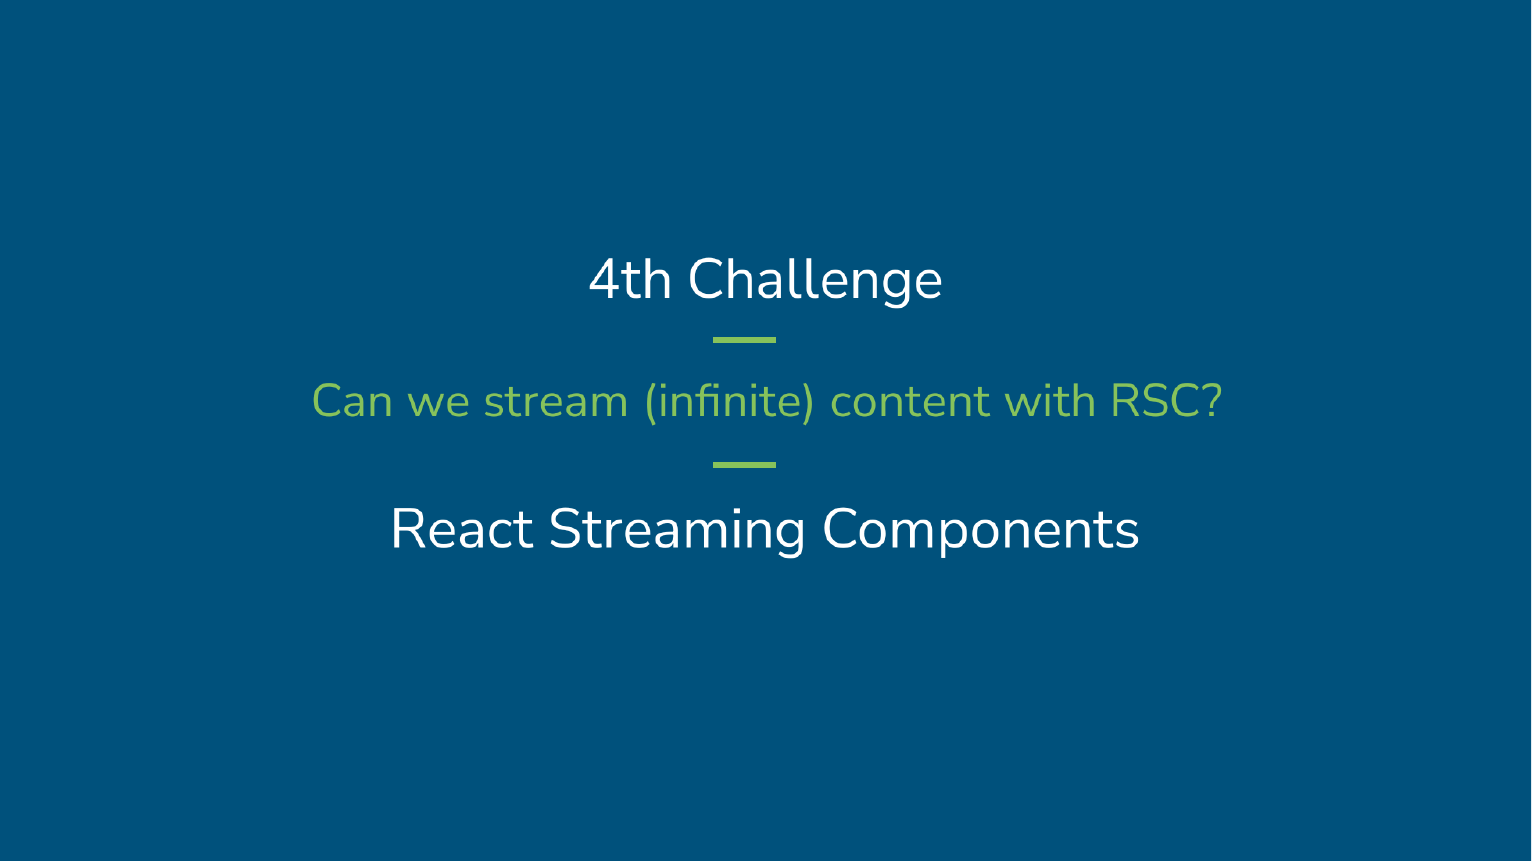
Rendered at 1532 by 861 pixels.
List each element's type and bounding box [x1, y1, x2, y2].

picture [832, 394, 849, 416]
picture [790, 259, 801, 298]
picture [648, 384, 654, 424]
picture [1117, 520, 1138, 547]
picture [626, 520, 650, 547]
picture [974, 387, 989, 416]
picture [1203, 384, 1220, 401]
picture [735, 521, 739, 547]
picture [714, 463, 775, 467]
picture [486, 394, 502, 416]
picture [593, 394, 612, 415]
picture [759, 270, 780, 298]
picture [622, 263, 640, 298]
picture [646, 259, 669, 297]
picture [460, 520, 482, 547]
picture [314, 384, 339, 416]
picture [748, 520, 770, 547]
picture [804, 384, 811, 424]
picture [607, 520, 621, 547]
picture [1081, 394, 1093, 415]
picture [371, 394, 390, 415]
picture [490, 520, 511, 547]
picture [590, 259, 618, 297]
picture [552, 508, 579, 547]
picture [823, 270, 847, 298]
picture [714, 338, 775, 342]
picture [409, 394, 443, 415]
picture [1006, 520, 1028, 547]
picture [854, 270, 876, 297]
picture [854, 394, 875, 416]
picture [917, 270, 941, 298]
picture [430, 520, 454, 547]
picture [1074, 384, 1080, 415]
picture [505, 387, 520, 416]
picture [395, 509, 424, 547]
picture [1145, 384, 1167, 416]
picture [860, 520, 885, 547]
picture [526, 394, 537, 415]
picture [825, 508, 855, 547]
picture [1067, 520, 1089, 547]
picture [760, 387, 775, 416]
picture [345, 394, 363, 416]
picture [906, 387, 920, 416]
picture [1114, 384, 1138, 415]
picture [567, 394, 585, 416]
picture [882, 394, 901, 415]
picture [583, 512, 601, 547]
picture [973, 520, 998, 547]
picture [807, 259, 818, 298]
picture [687, 520, 726, 547]
picture [779, 394, 799, 416]
picture [613, 394, 625, 415]
picture [696, 384, 717, 415]
picture [656, 520, 677, 547]
picture [691, 258, 721, 298]
picture [951, 394, 970, 415]
picture [1094, 512, 1113, 547]
picture [1054, 387, 1069, 416]
picture [541, 394, 561, 416]
picture [893, 520, 932, 547]
picture [1006, 394, 1040, 415]
picture [1035, 520, 1059, 547]
picture [1172, 384, 1197, 416]
picture [777, 520, 802, 558]
picture [729, 259, 751, 297]
picture [884, 270, 909, 308]
picture [673, 394, 691, 415]
picture [726, 394, 744, 415]
picture [942, 520, 966, 557]
picture [514, 512, 533, 547]
picture [448, 394, 468, 416]
picture [924, 394, 944, 416]
